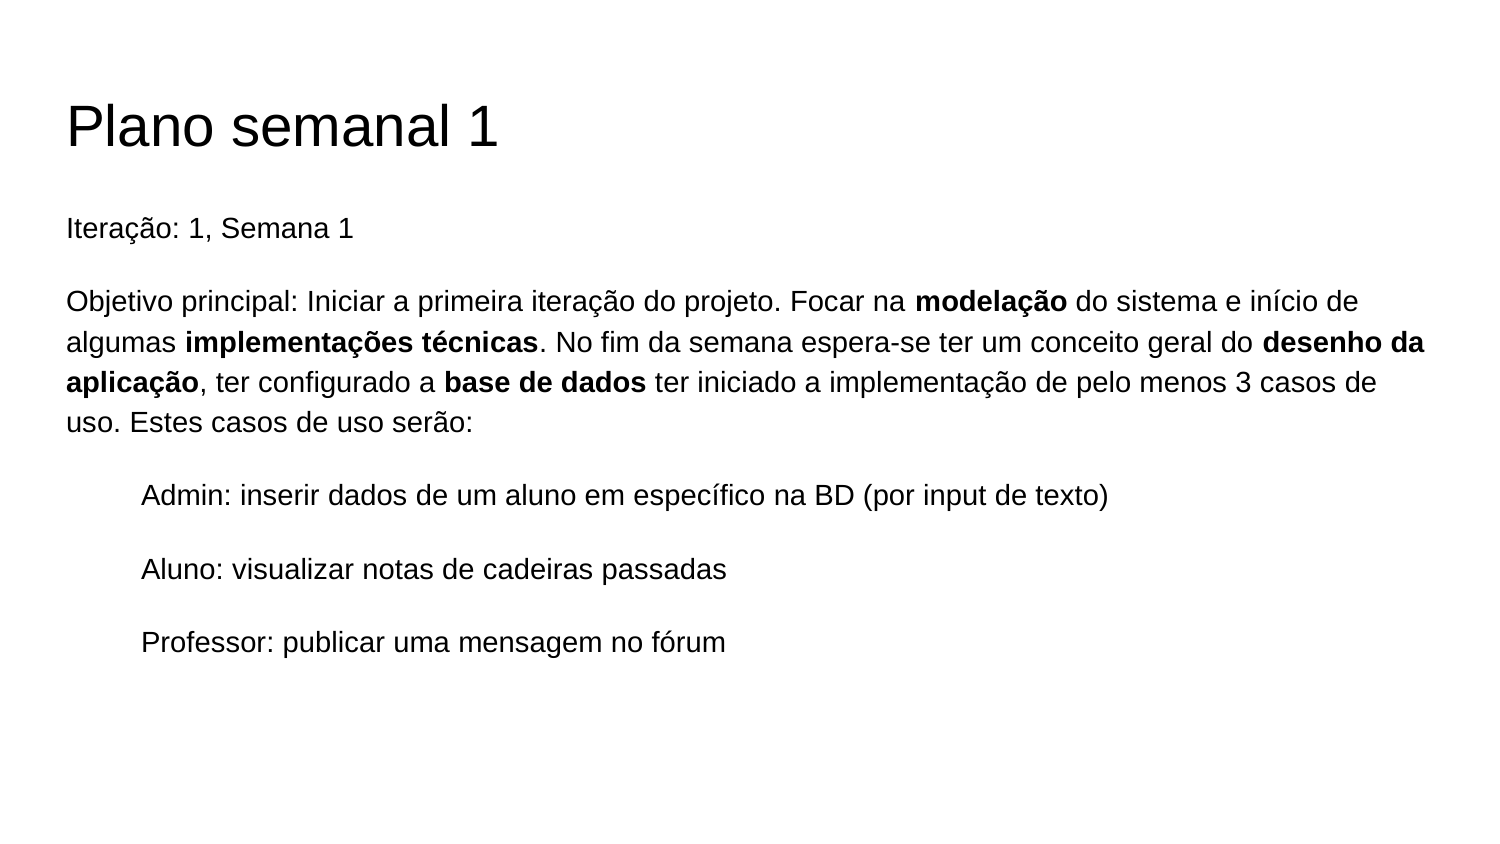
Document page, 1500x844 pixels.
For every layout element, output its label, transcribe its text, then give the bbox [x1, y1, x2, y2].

list Iteração: 1, Semana 1 Objetivo principal: Iniciar a primeira iteração do projeto. Focar na modelação do sistema e início de algumas implementações técnicas. No fim da semana espera-se ter um conceito geral do desenho da aplicação, ter configurado a base de dados ter iniciado a implementação de pelo menos 3 casos de uso. Estes casos de uso serão: Admin: inserir dados de um aluno em específico na BD (por input de texto) Aluno: visualizar notas de cadeiras passadas Professor: publicar uma mensagem no fórum [51, 189, 1449, 750]
title Plano semanal 1 [51, 72, 1449, 167]
